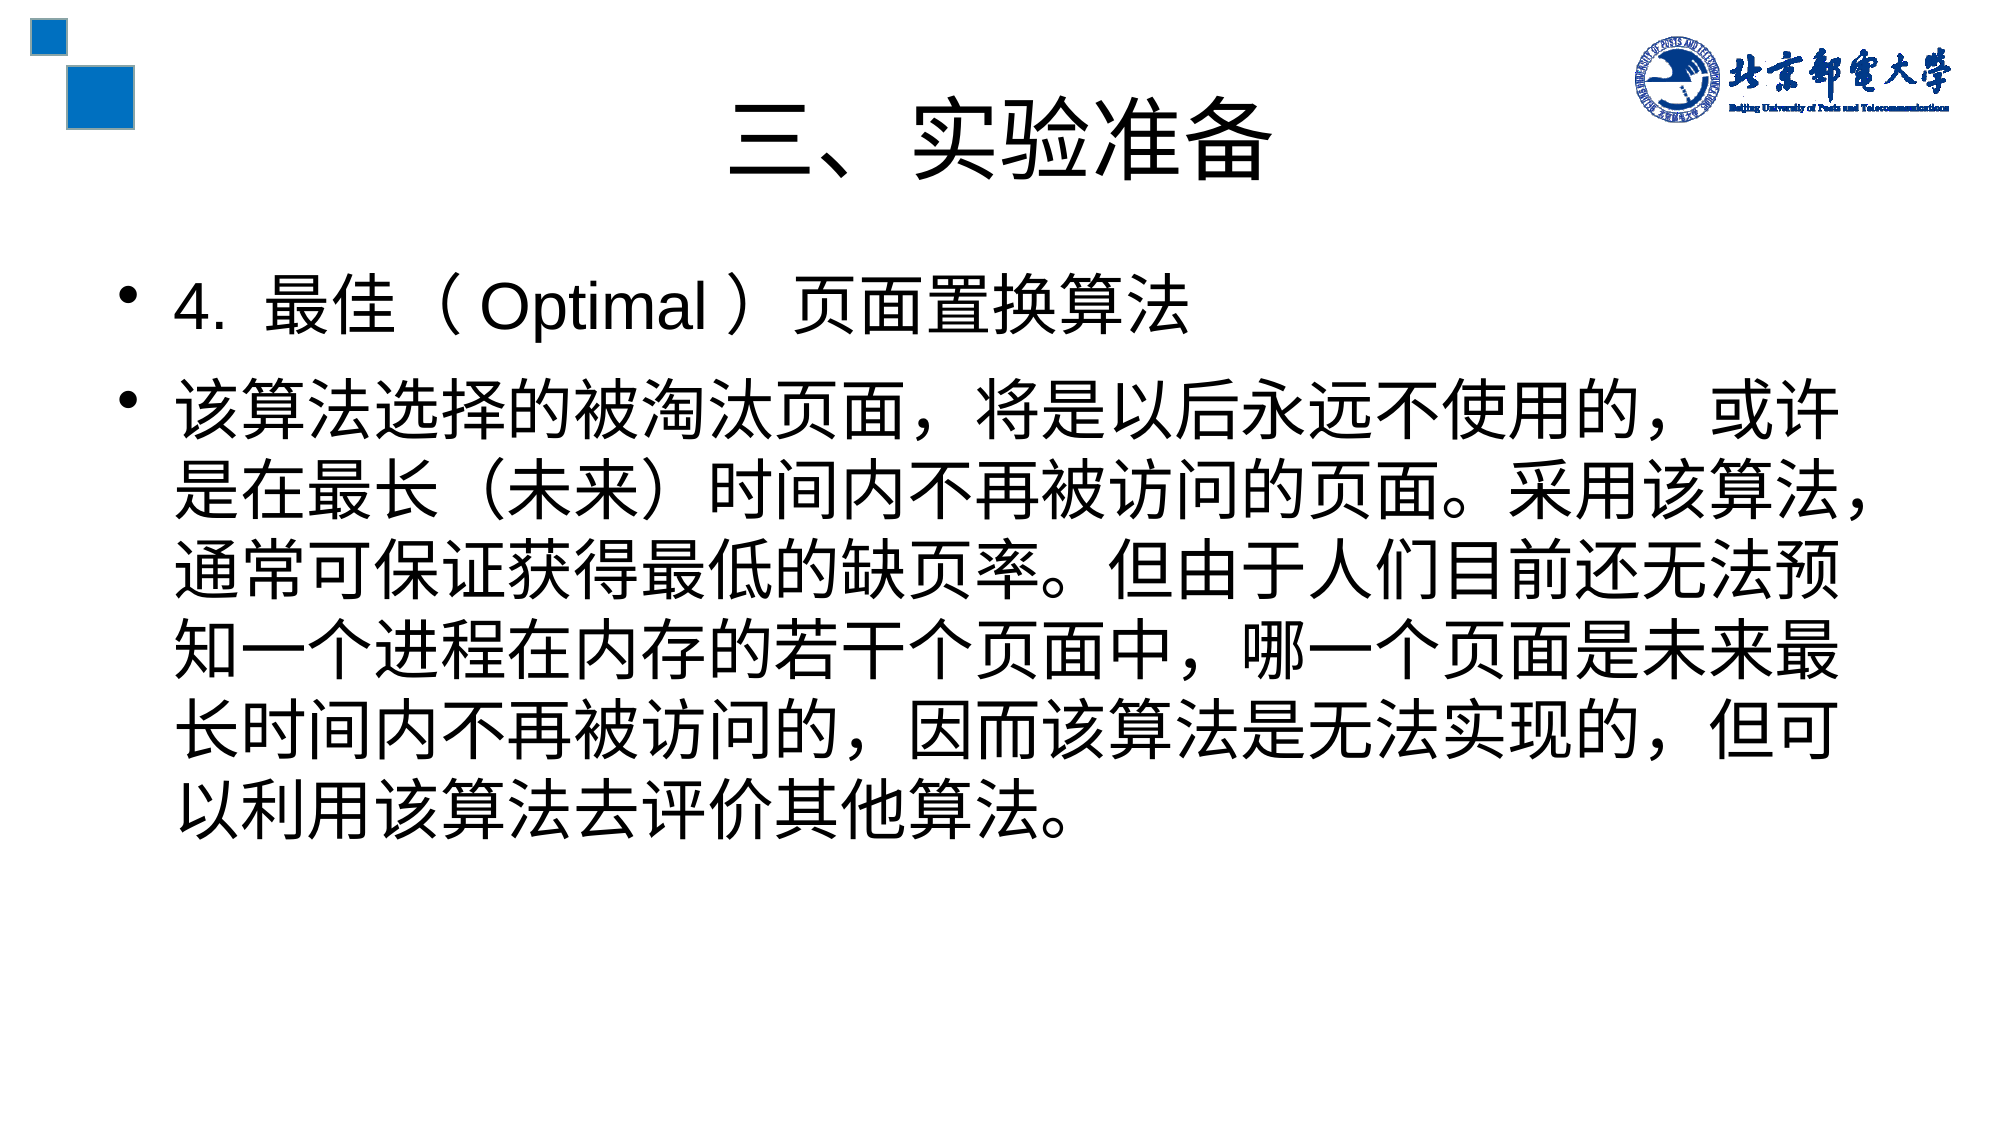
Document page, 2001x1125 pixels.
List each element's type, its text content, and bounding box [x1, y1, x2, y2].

title 三、实验准备 [99, 42, 1901, 231]
list 4. 最佳（Optimal）页面置换算法 该算法选择的被淘汰页面，将是以后永远不使用的，或许是在最长（未来）时间内不再被访问的页面。采用该算法，通常可保证获得最低的缺页率。但由于人们目前还无法预知一个进程在内存的若干个页面中，哪一个页面是未来最长时间内不再被访问的，因而该算法是无法实现的，但可以利用该算法去评价其他算法。 [102, 255, 1903, 999]
picture [1626, 29, 1959, 130]
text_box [31, 19, 134, 130]
